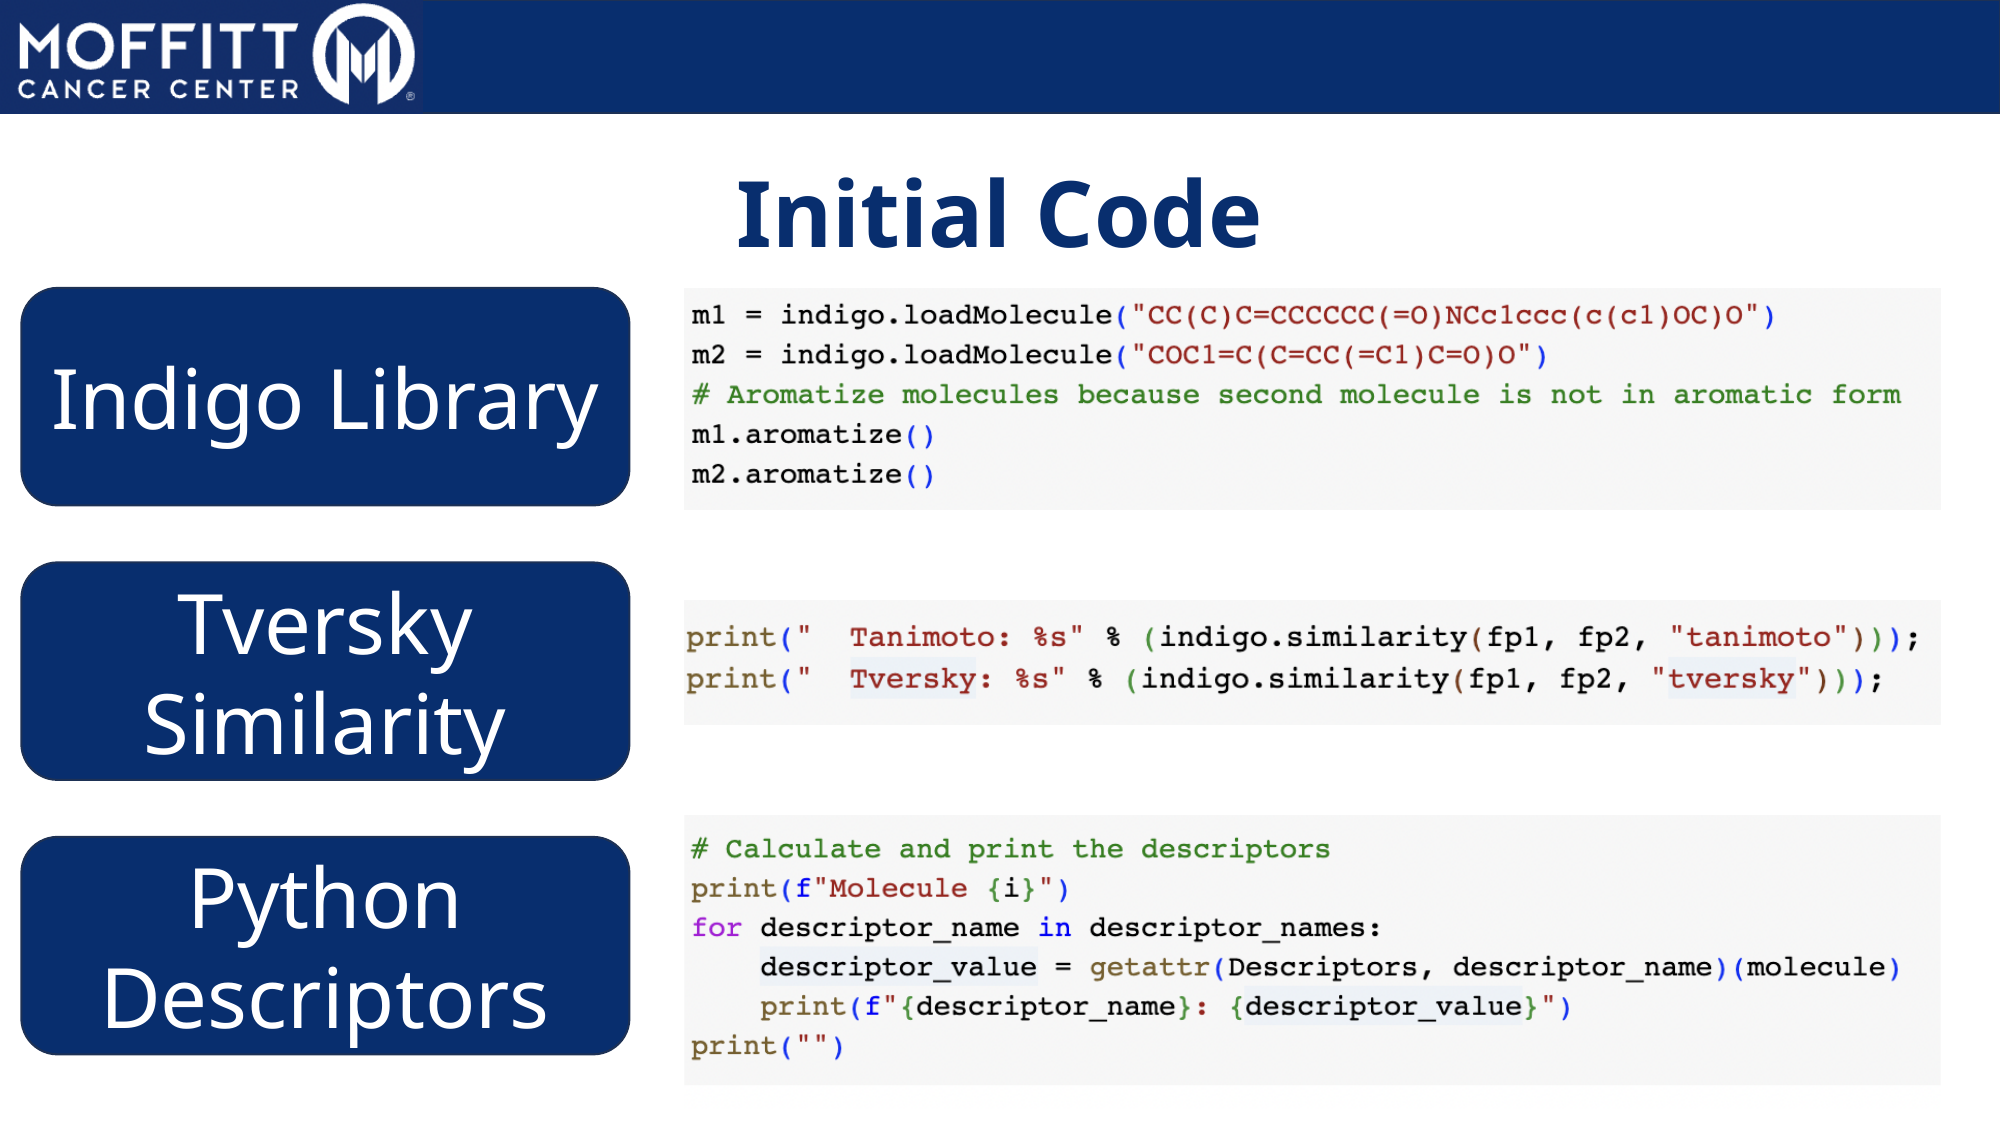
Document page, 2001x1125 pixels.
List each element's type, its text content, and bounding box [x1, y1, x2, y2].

title Initial Code [137, 114, 1863, 278]
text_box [21, 815, 1941, 1109]
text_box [21, 287, 1941, 510]
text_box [21, 562, 1941, 780]
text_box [0, 0, 2000, 114]
